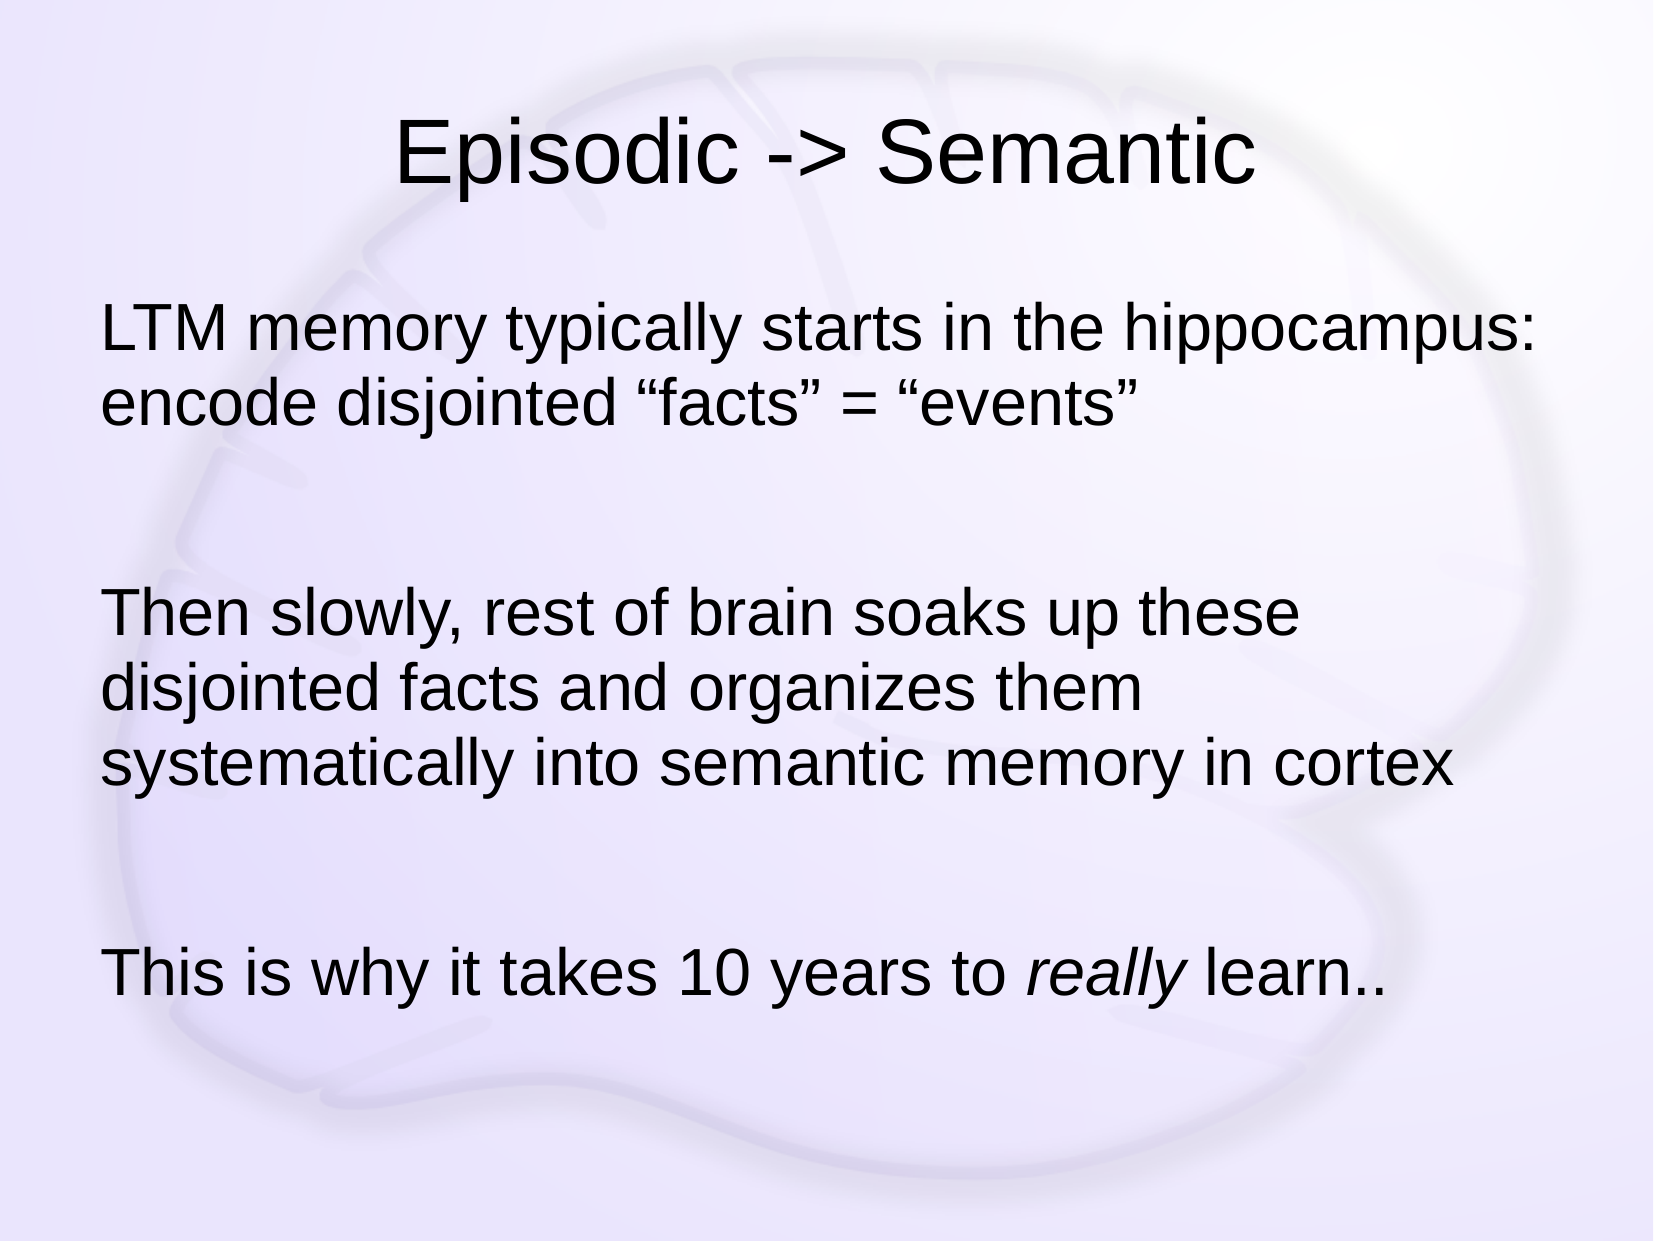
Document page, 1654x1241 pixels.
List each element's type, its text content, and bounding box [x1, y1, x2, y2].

title Episodic -> Semantic [82, 49, 1571, 257]
list LTM memory typically starts in the hippocampus: encode disjointed “facts” = “events” Then slowly, rest of brain soaks up these disjointed facts and organizes them systematically into semantic memory in cortex This is why it takes 10 years to really learn.. [82, 290, 1571, 1110]
picture [0, 0, 1654, 1241]
